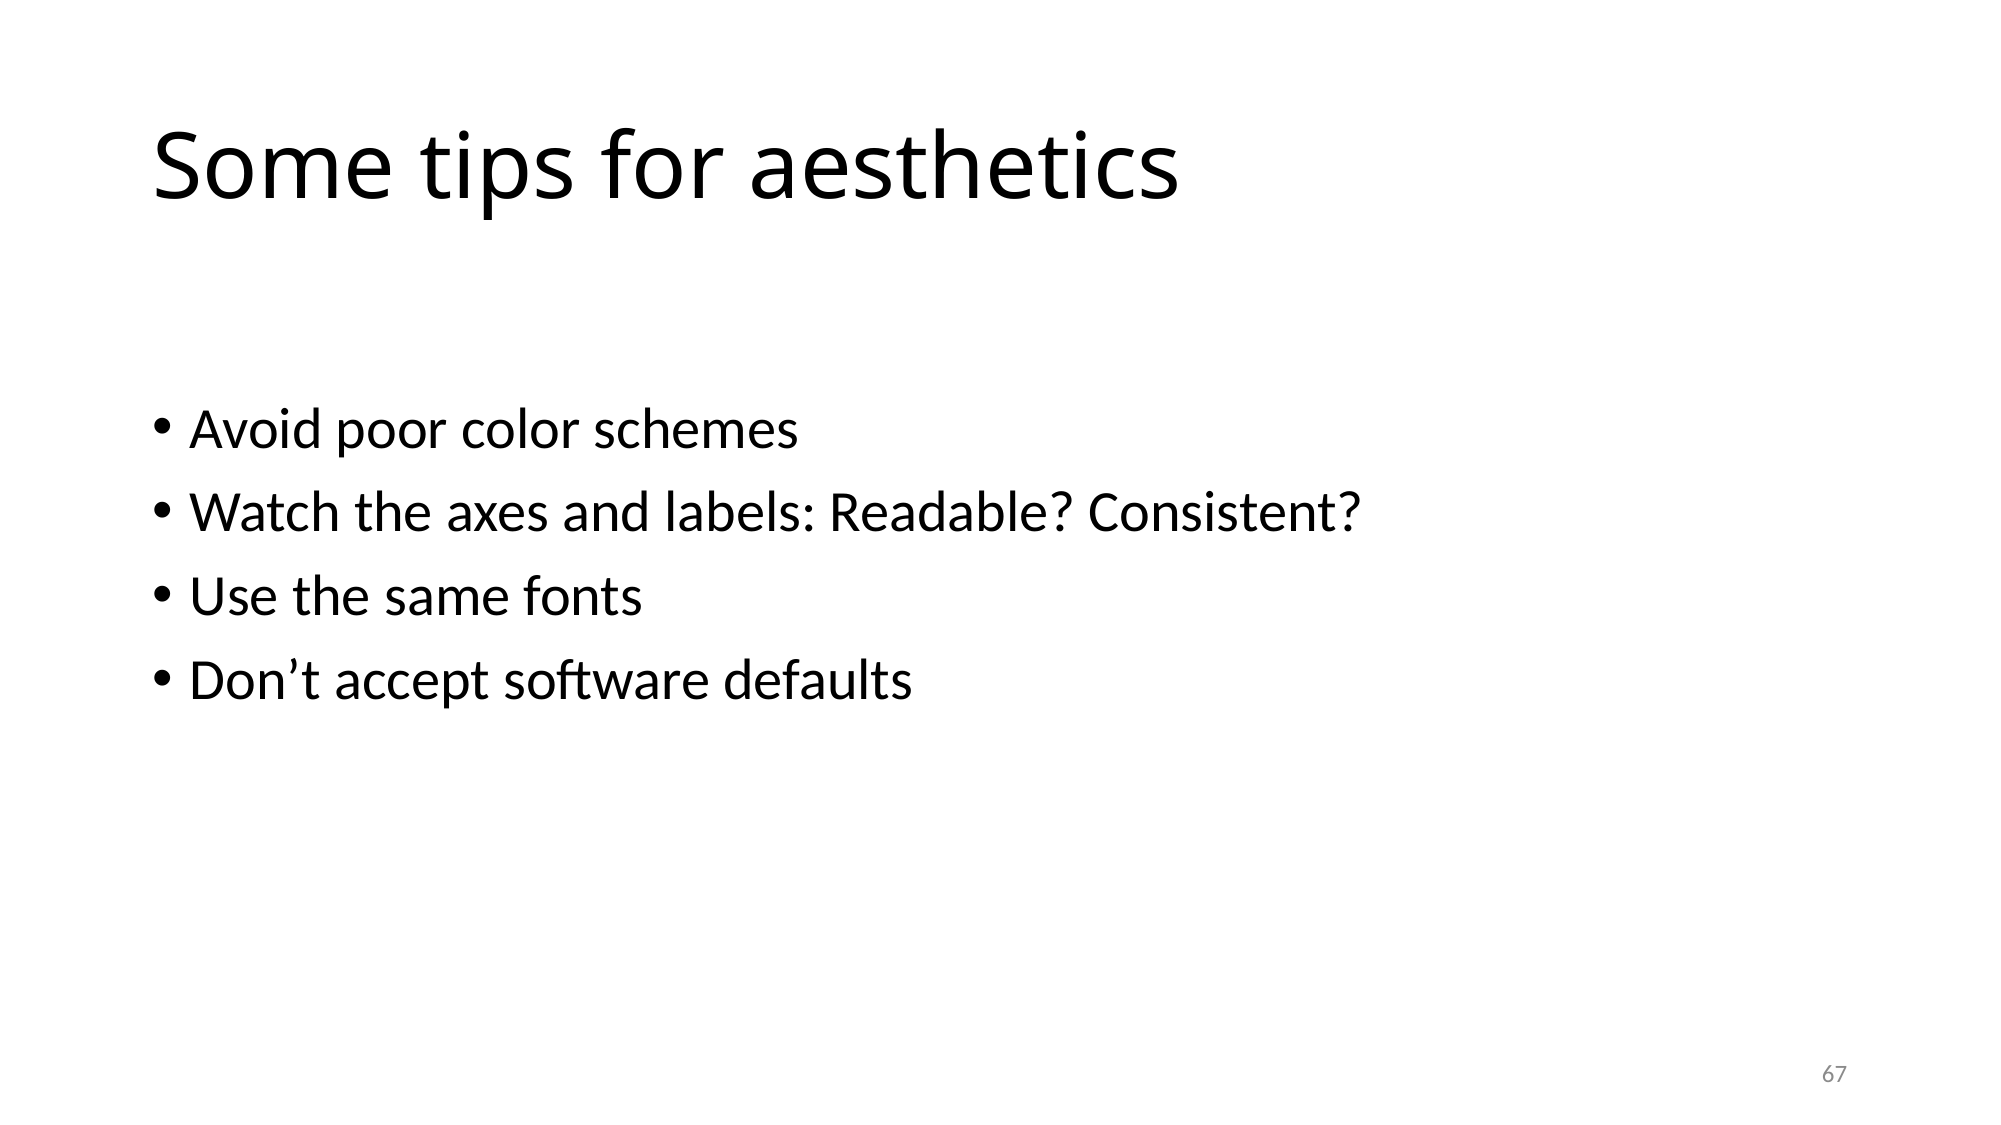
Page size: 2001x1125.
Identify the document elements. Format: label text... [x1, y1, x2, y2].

slide_number 67 [1412, 1042, 1863, 1103]
list Avoid poor color schemes Watch the axes and labels: Readable? Consistent? Use the same fonts Don’t accept software defaults [137, 299, 1863, 1014]
title Some tips for aesthetics [137, 59, 1863, 278]
